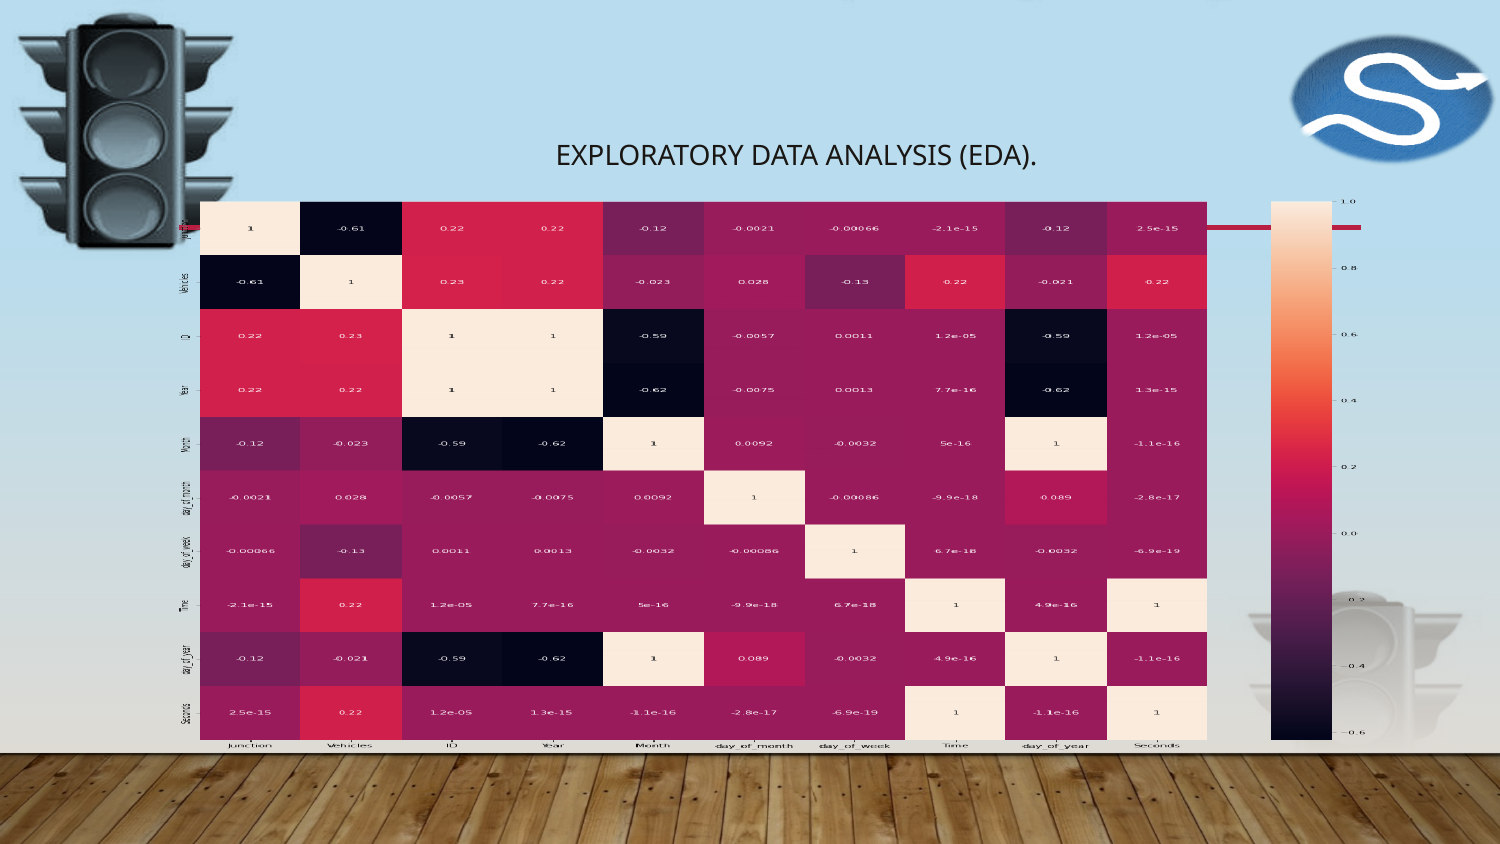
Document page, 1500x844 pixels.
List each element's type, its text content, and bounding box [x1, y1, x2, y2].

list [171, 195, 1375, 752]
picture [1283, 29, 1500, 169]
picture [0, 753, 1500, 844]
title Exploratory Data Analysis (EDA). [233, 133, 1361, 195]
